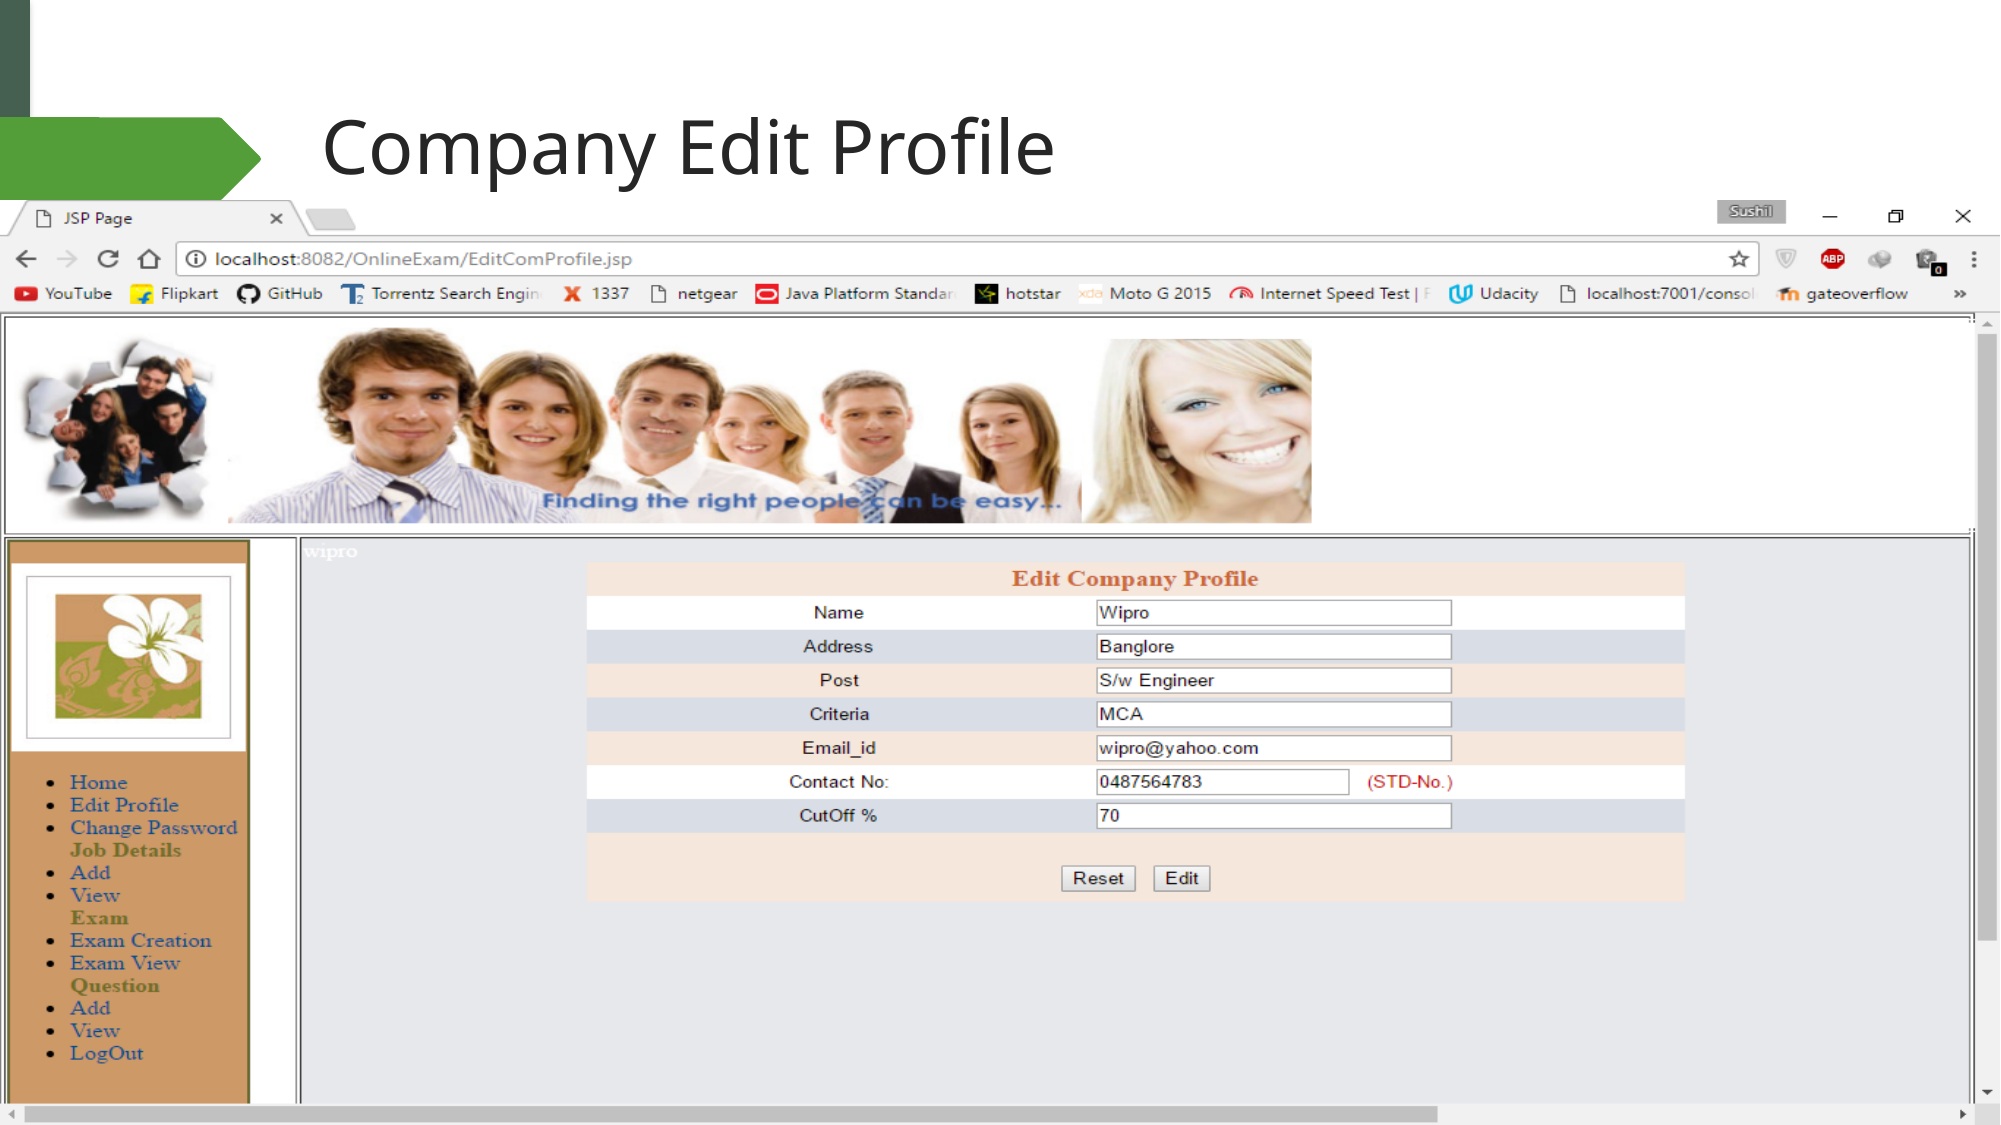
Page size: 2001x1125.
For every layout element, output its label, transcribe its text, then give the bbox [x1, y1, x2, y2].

picture [0, 200, 2000, 1125]
text_box Company Edit Profile [306, 92, 1571, 199]
